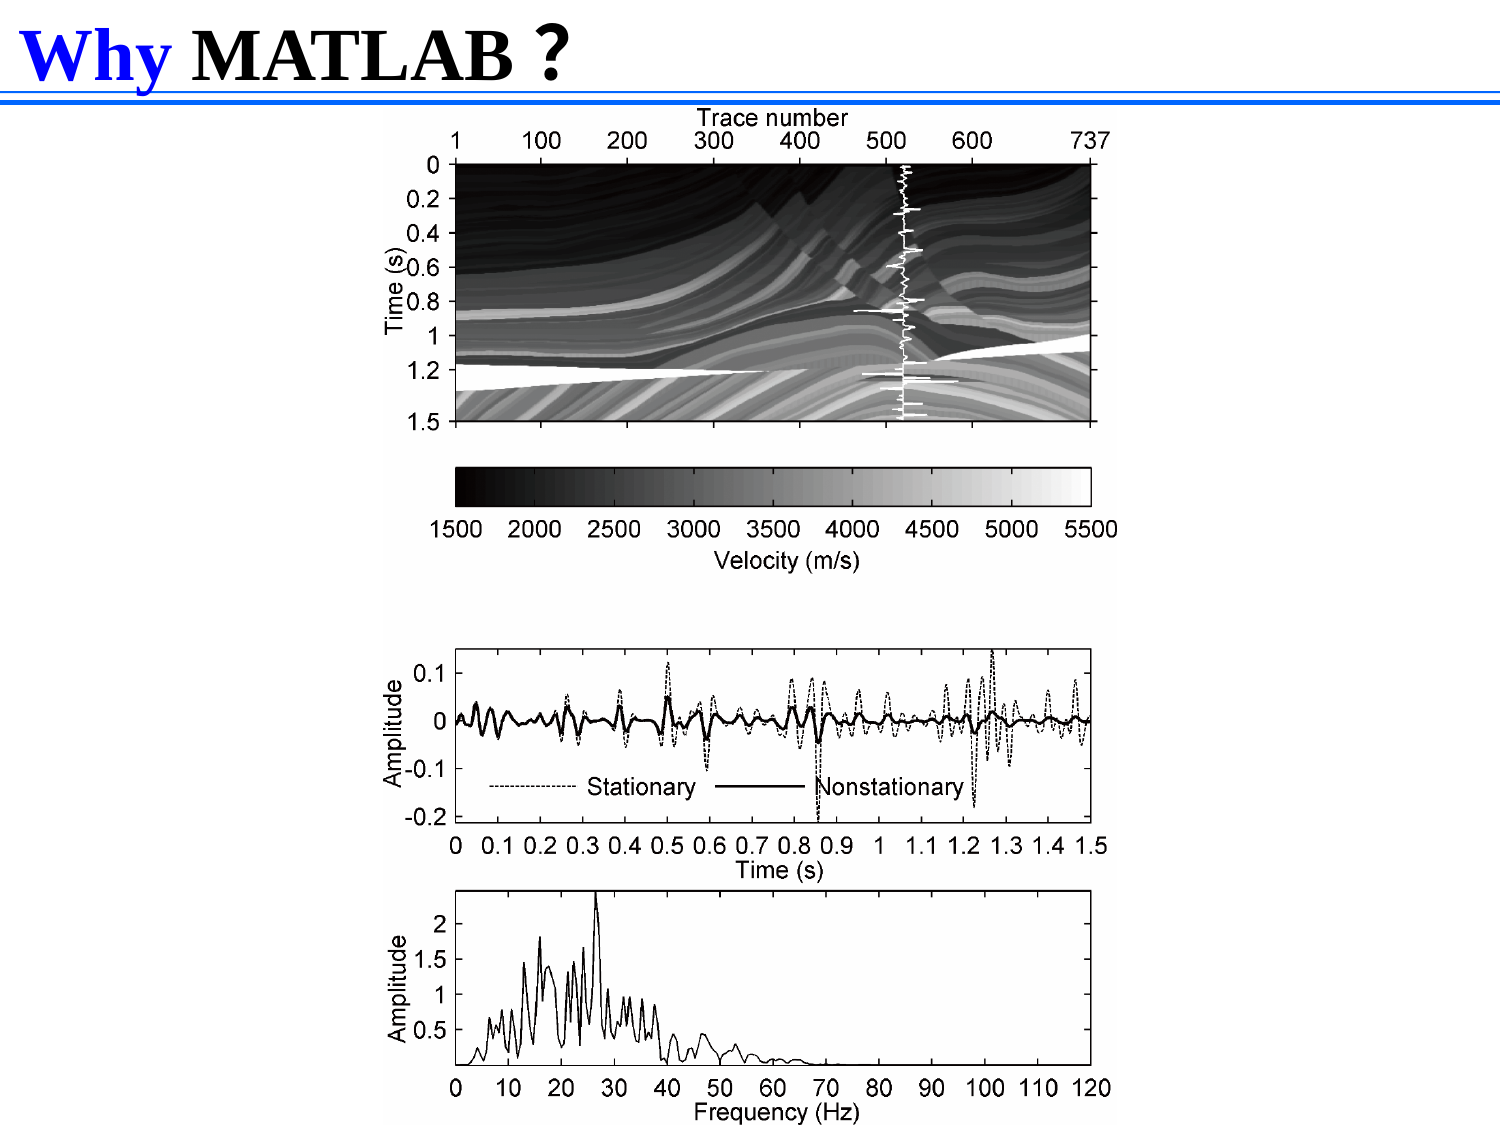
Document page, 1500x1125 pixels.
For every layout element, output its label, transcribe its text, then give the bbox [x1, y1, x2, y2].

picture [383, 108, 1117, 1125]
text_box Why MATLAB？ [0, 5, 1500, 91]
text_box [0, 91, 1500, 103]
